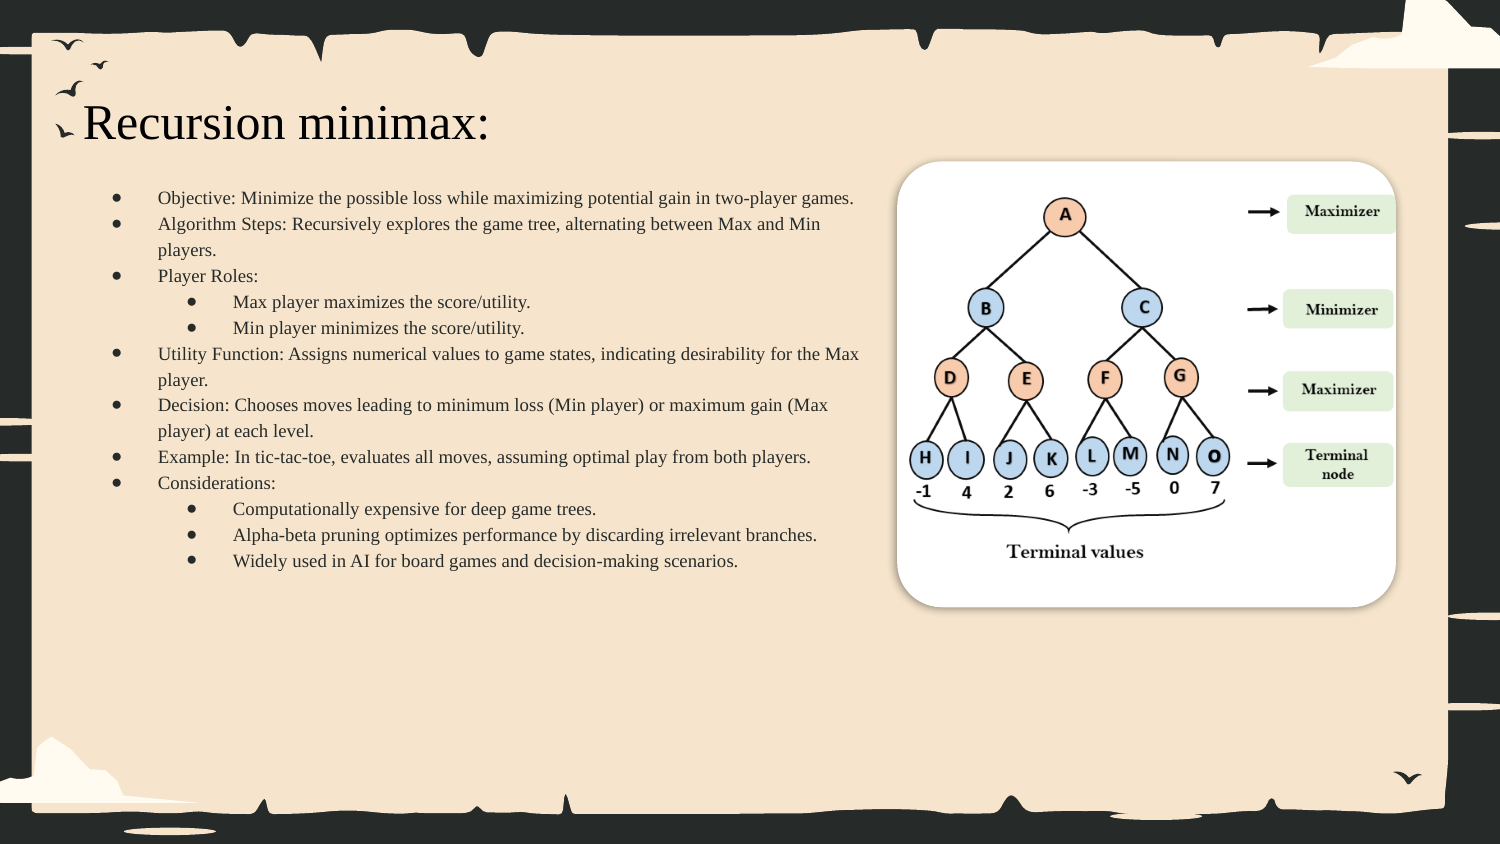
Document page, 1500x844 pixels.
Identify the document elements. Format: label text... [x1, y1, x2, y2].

subtitle Objective: Minimize the possible loss while maximizing potential gain in two-player games. Algorithm Steps: Recursively explores the game tree, alternating between Max and Min players. Player Roles: Max player maximizes the score/utility. Min player minimizes the score/utility. Utility Function: Assigns numerical values to game states, indicating desirability for the Max player. Decision: Chooses moves leading to minimum loss (Min player) or maximum gain (Max player) at each level. Example: In tic-tac-toe, evaluates all moves, assuming optimal play from both players. Considerations: Computationally expensive for deep game trees. Alpha-beta pruning optimizes performance by discarding irrelevant branches. Widely used in AI for board games and decision-making scenarios. [67, 167, 891, 601]
picture [896, 161, 1397, 608]
subtitle Recursion minimax: [67, 99, 535, 165]
